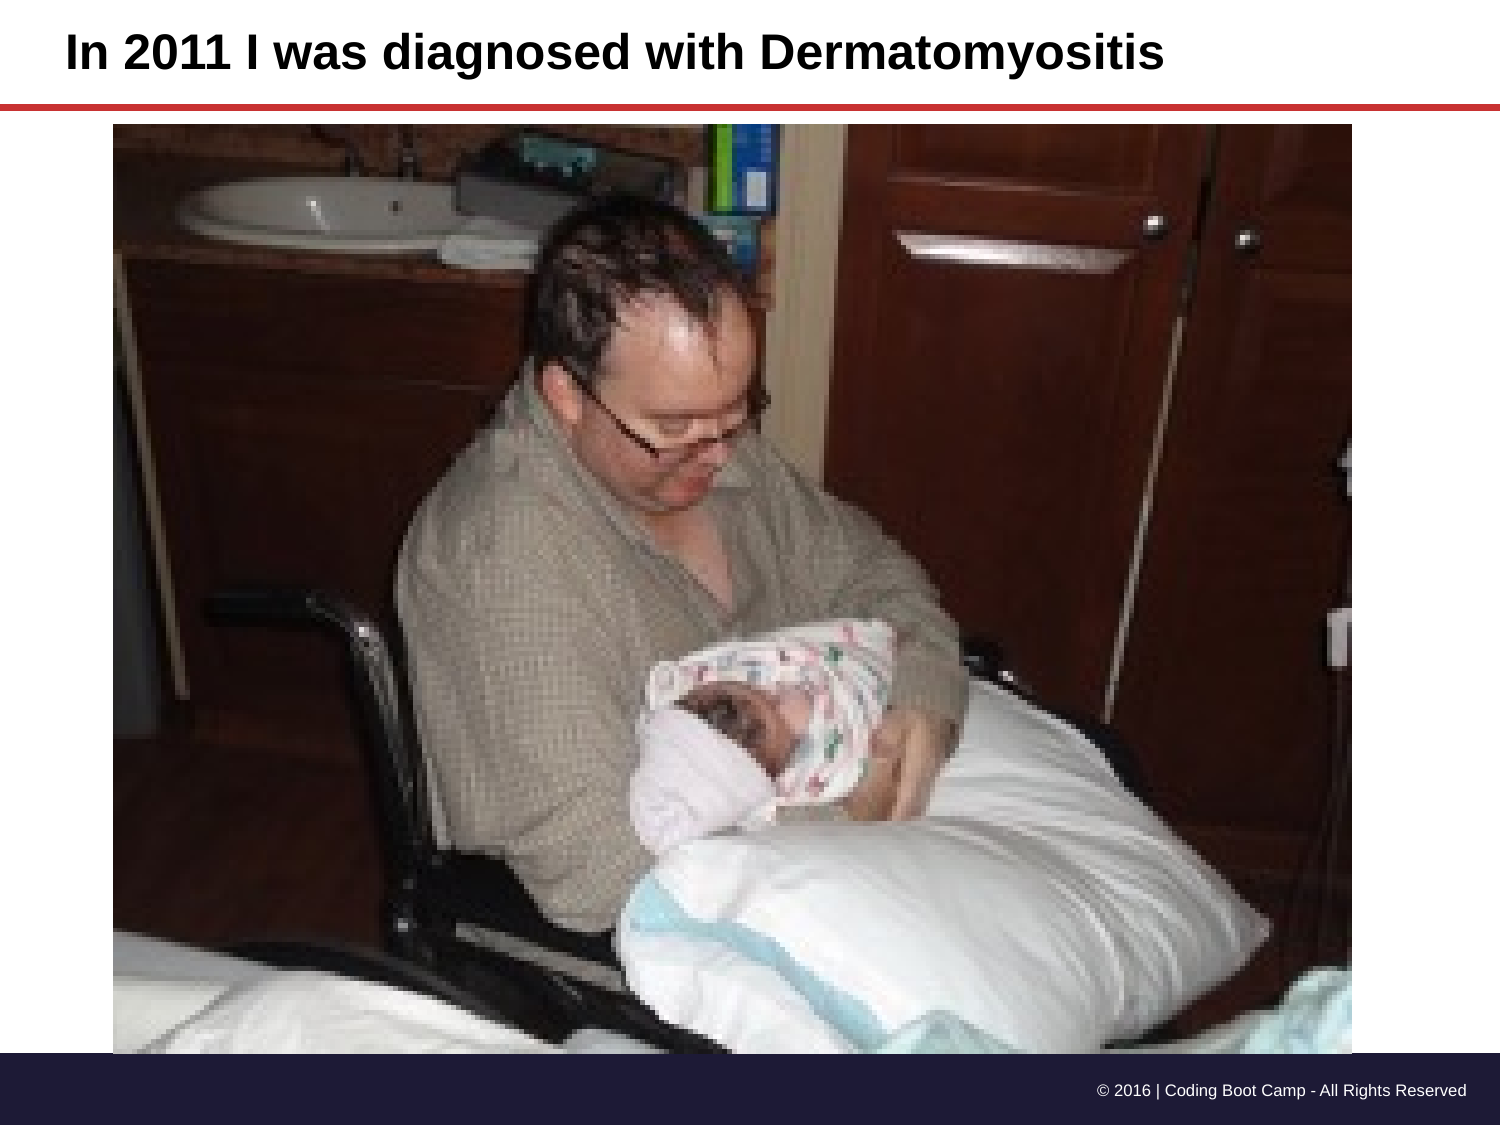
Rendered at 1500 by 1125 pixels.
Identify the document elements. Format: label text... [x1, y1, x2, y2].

picture [113, 124, 1352, 1054]
title In 2011 I was diagnosed with Dermatomyositis [50, 0, 1350, 108]
